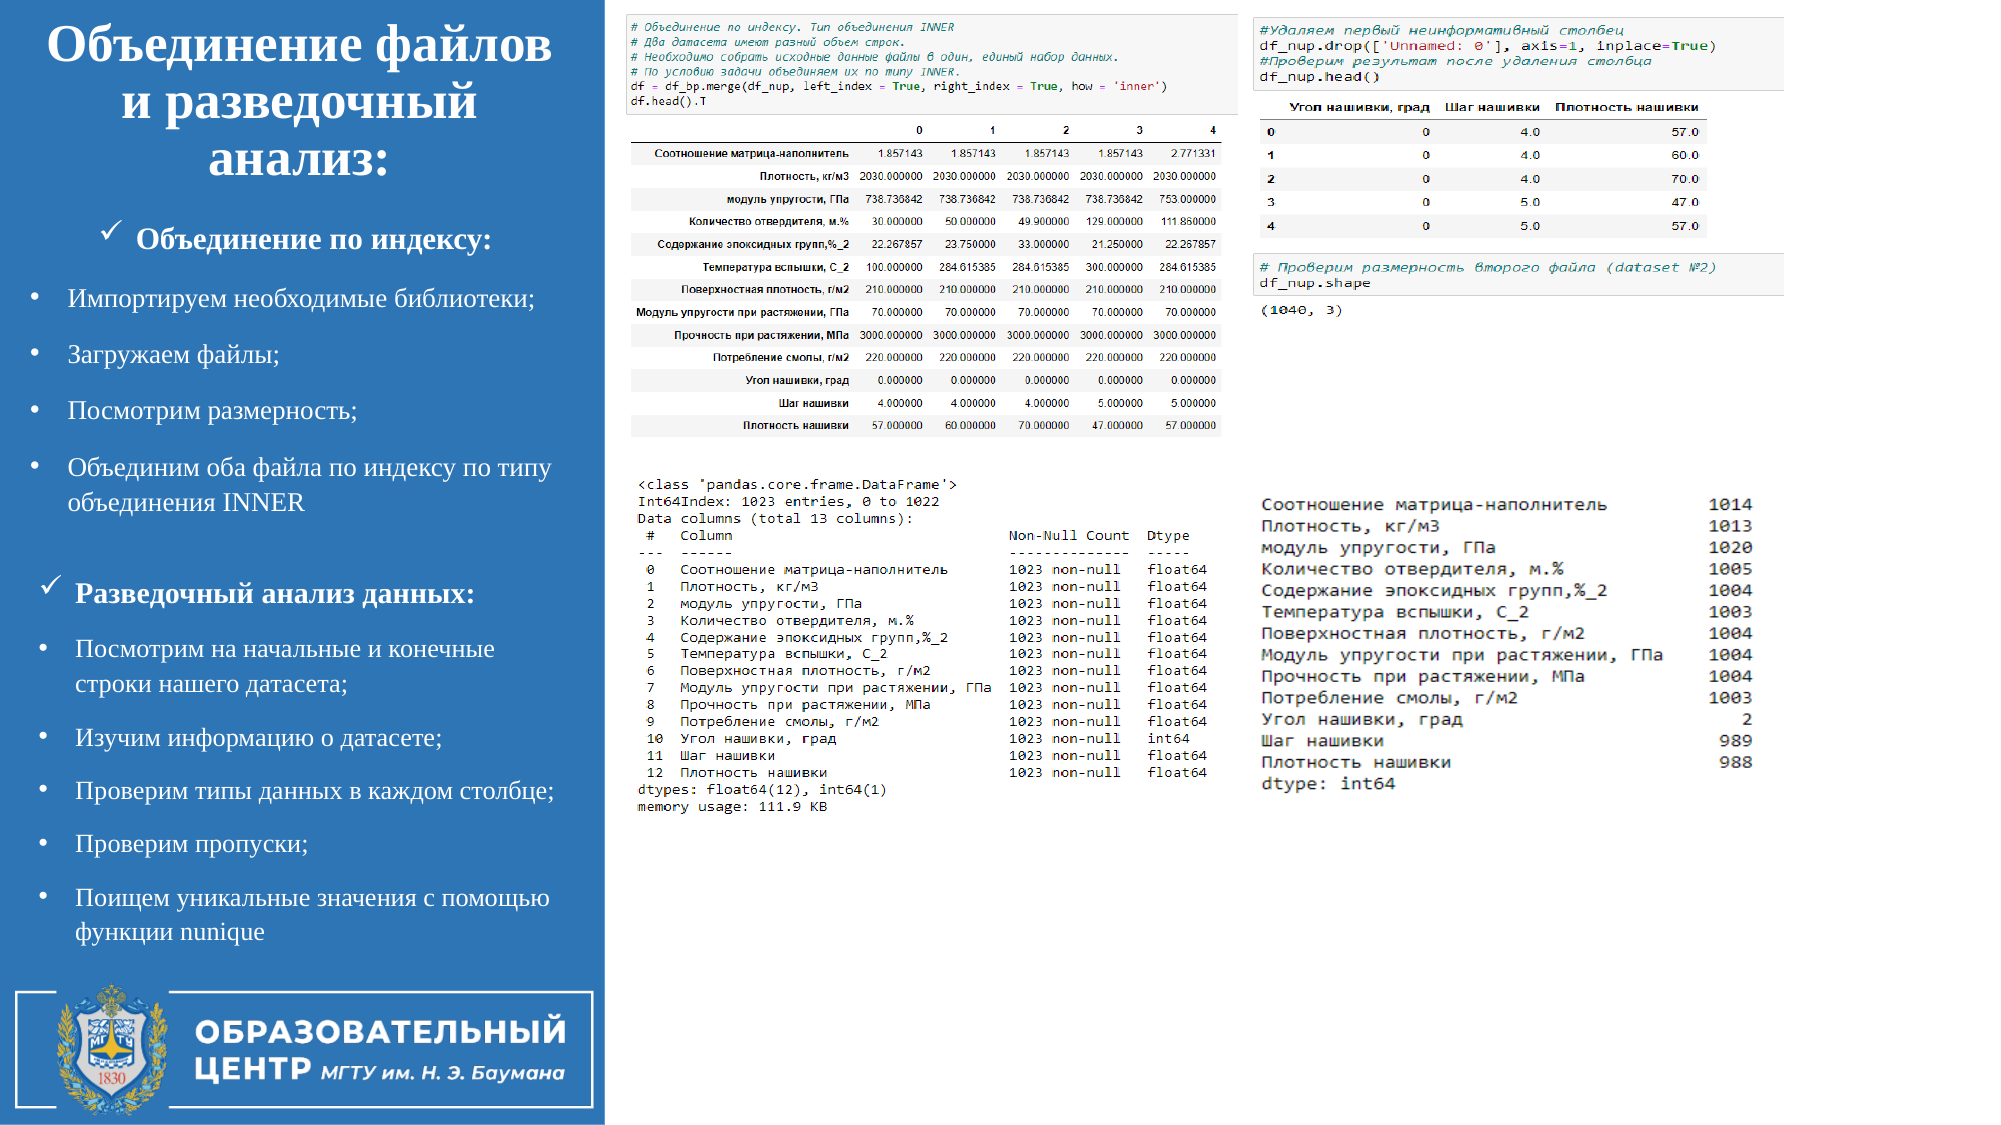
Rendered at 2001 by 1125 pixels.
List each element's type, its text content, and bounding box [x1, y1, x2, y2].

picture [1253, 15, 1784, 329]
text_box Объединение по индексу: Импортируем необходимые библиотеки; Загружаем файлы; Посмотрим размерность; Объединим оба файла по индексу по типу объединения INNER [15, 205, 577, 587]
text_box Объединение файлов и разведочный анализ: [23, 8, 577, 205]
picture [1253, 490, 1797, 802]
picture [620, 14, 1238, 449]
text_box [0, 0, 605, 1125]
picture [629, 471, 1238, 826]
text_box Разведочный анализ данных: Посмотрим на начальные и конечные строки нашего датасета; Изучим информацию о датасете; Проверим типы данных в каждом столбце; Проверим пропуски; Поищем уникальные значения с помощью функции nunique [23, 562, 585, 954]
picture [15, 983, 594, 1117]
